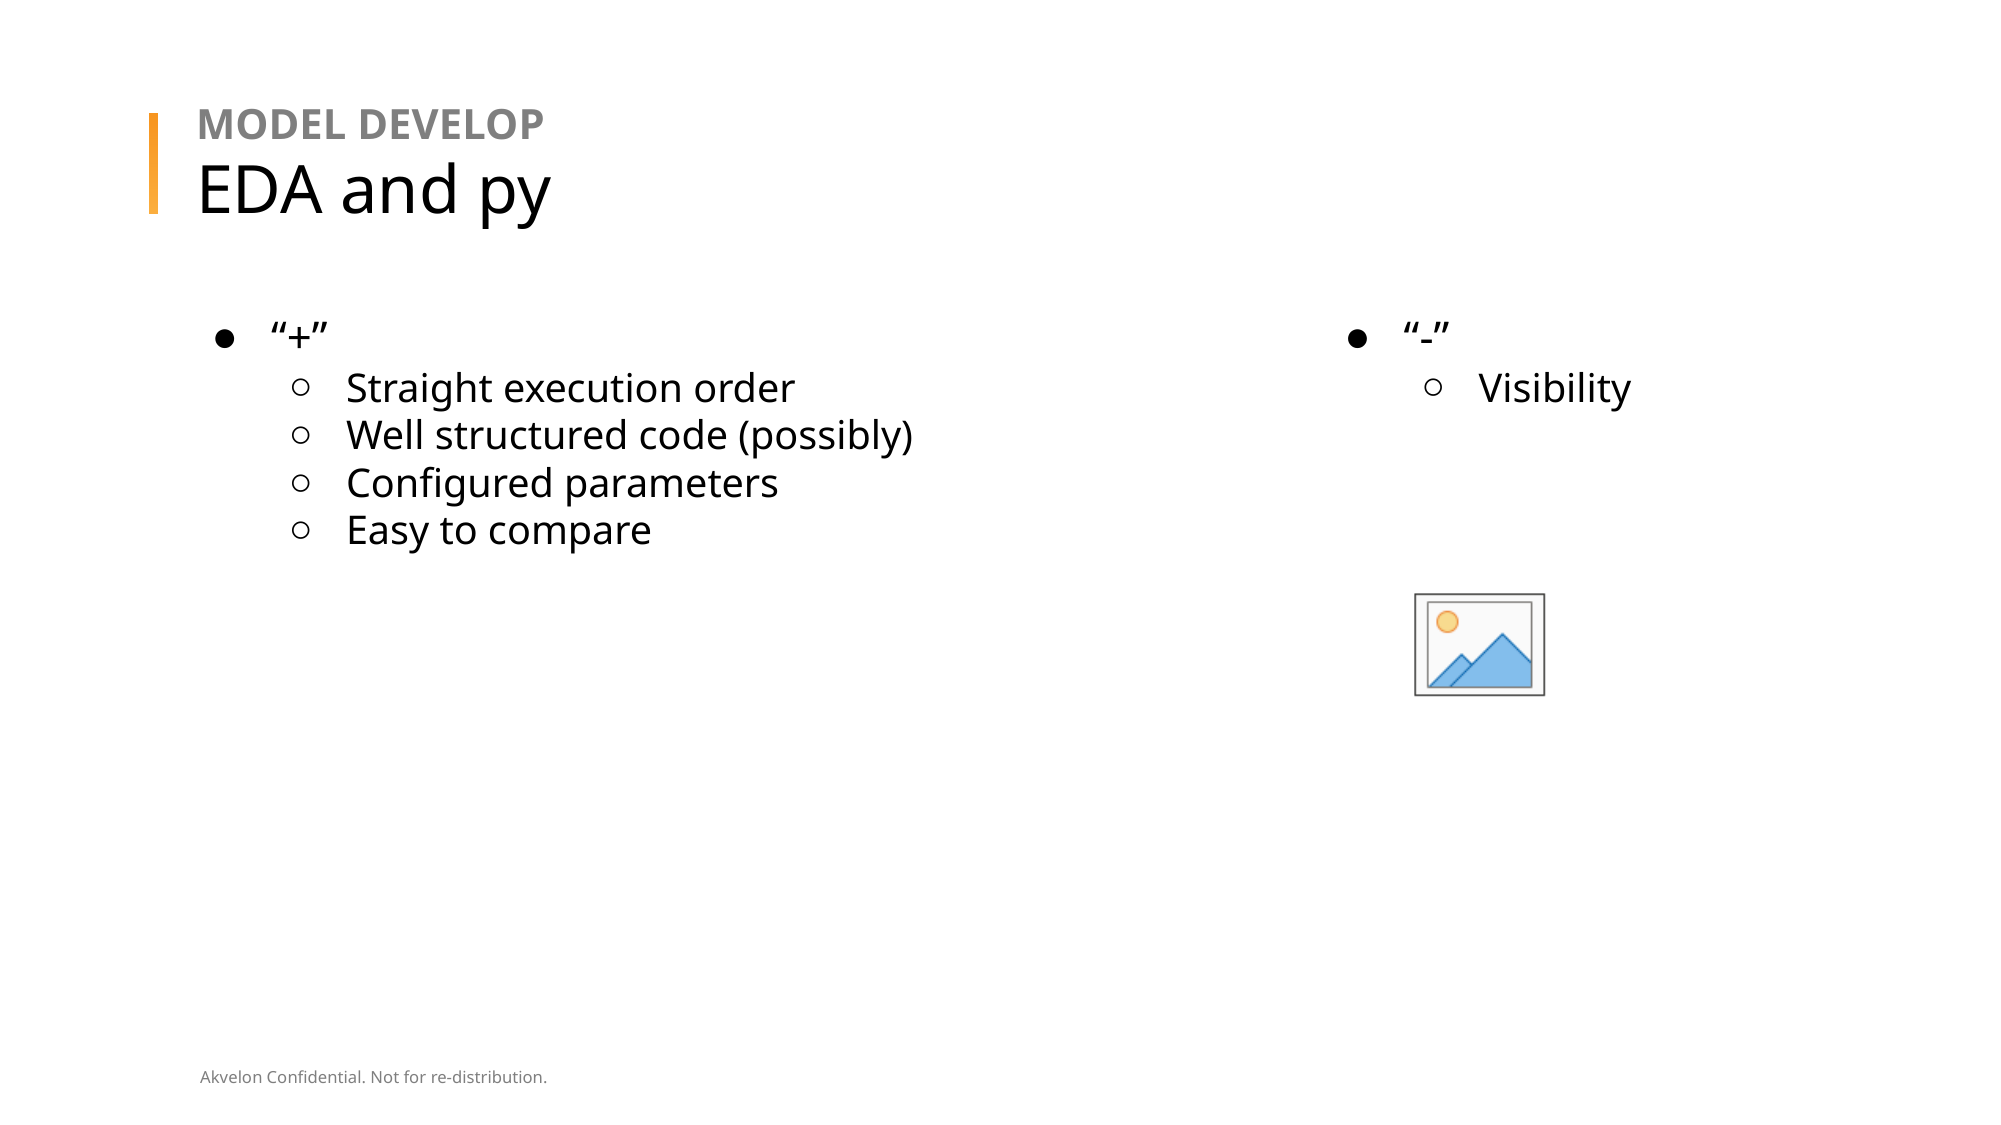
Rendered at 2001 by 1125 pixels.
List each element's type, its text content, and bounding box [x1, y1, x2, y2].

list “+” Straight execution order Well structured code (possibly) Configured parameters Easy to compare [181, 302, 1041, 988]
picture [1062, 302, 1898, 988]
title EDA and py [181, 139, 1900, 207]
list Model develop [181, 90, 1041, 138]
picture [149, 113, 158, 214]
